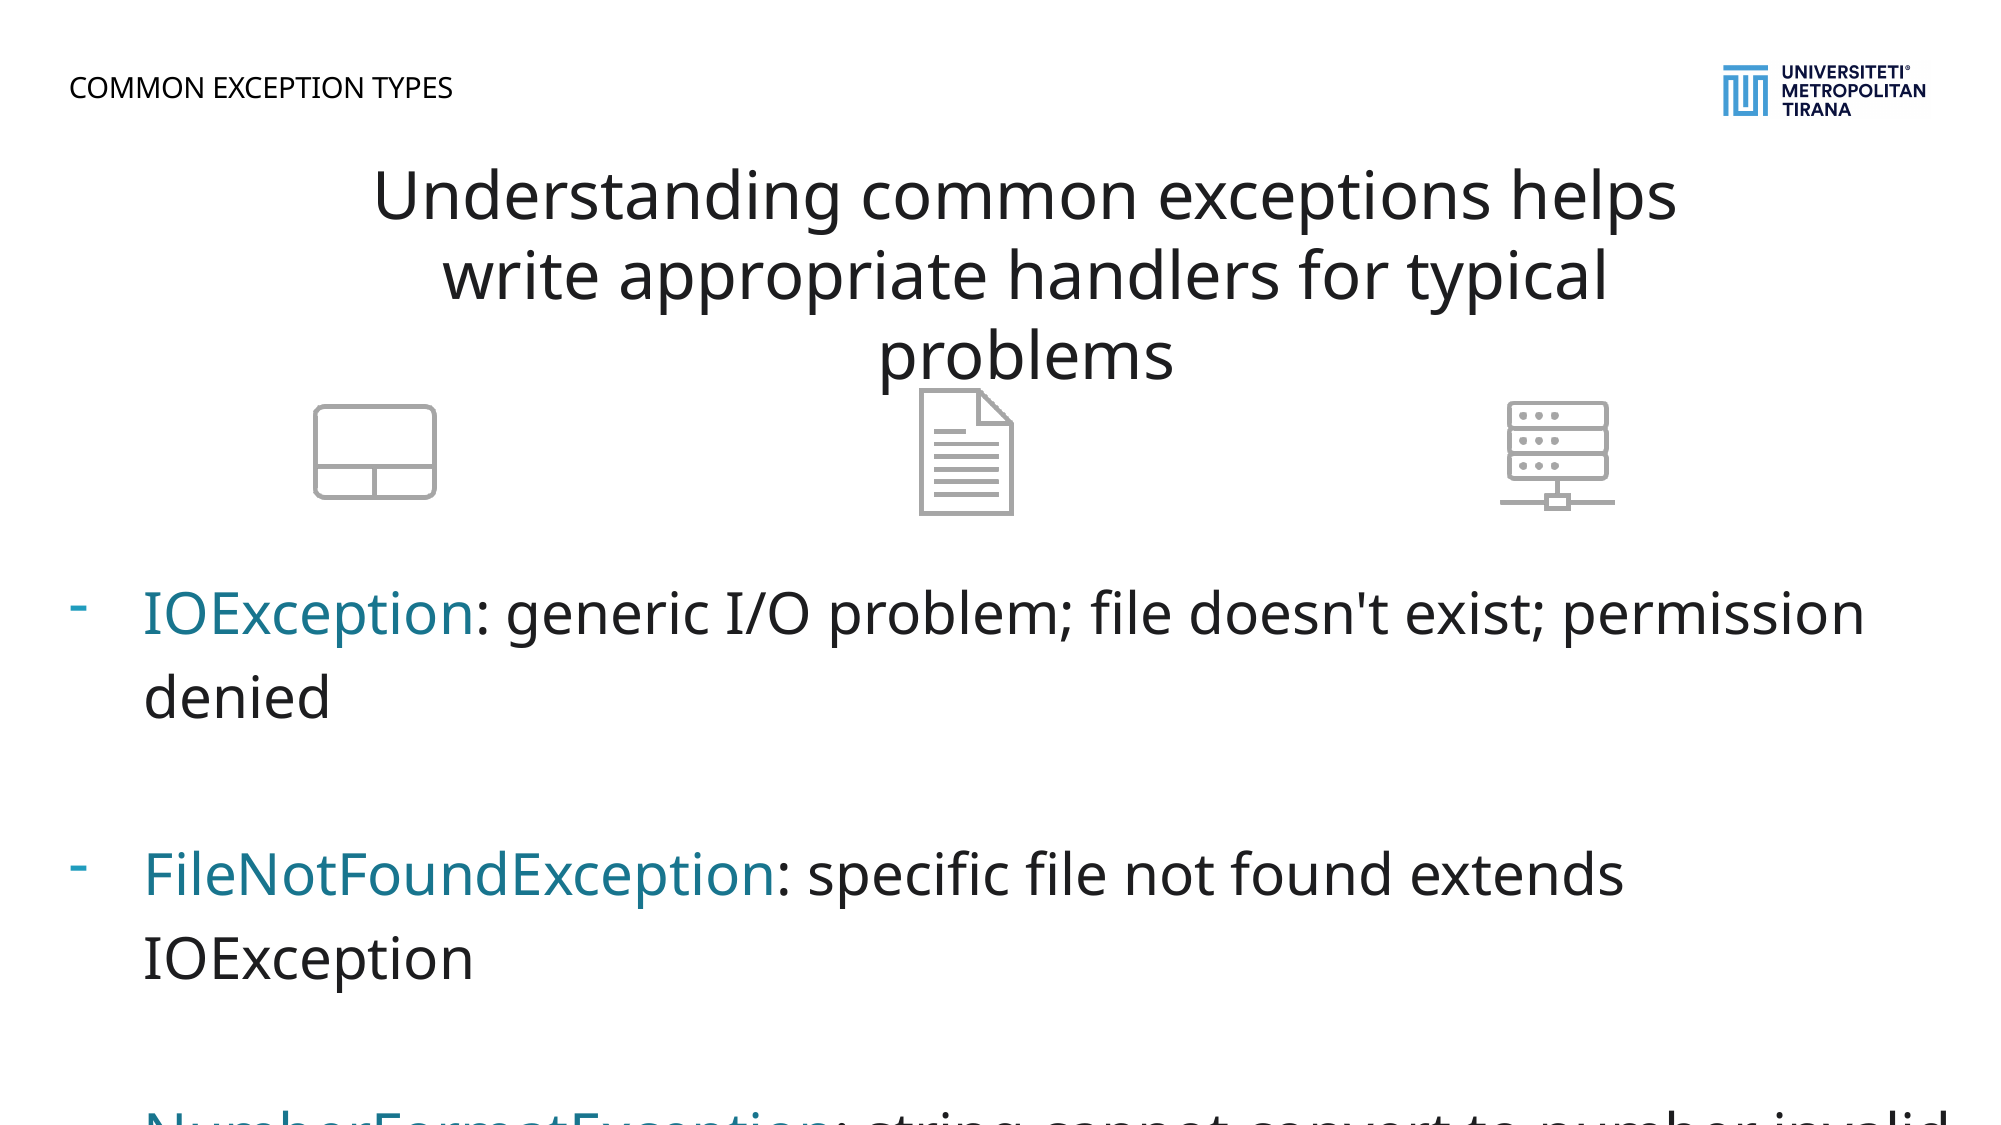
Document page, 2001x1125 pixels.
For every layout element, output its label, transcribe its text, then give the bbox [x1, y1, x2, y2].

picture [1721, 60, 1931, 120]
list IOException: generic I/O problem; file doesn't exist; permission denied FileNotFoundException: specific file not found extends IOException NumberFormatException: string cannot convert to number invalid format [69, 562, 1955, 821]
list Common Exception Types [69, 55, 1931, 120]
picture [1482, 379, 1633, 530]
text_box Understanding common exceptions helps write appropriate handlers for typical problems [299, 145, 1754, 400]
picture [299, 376, 450, 527]
picture [890, 376, 1041, 527]
